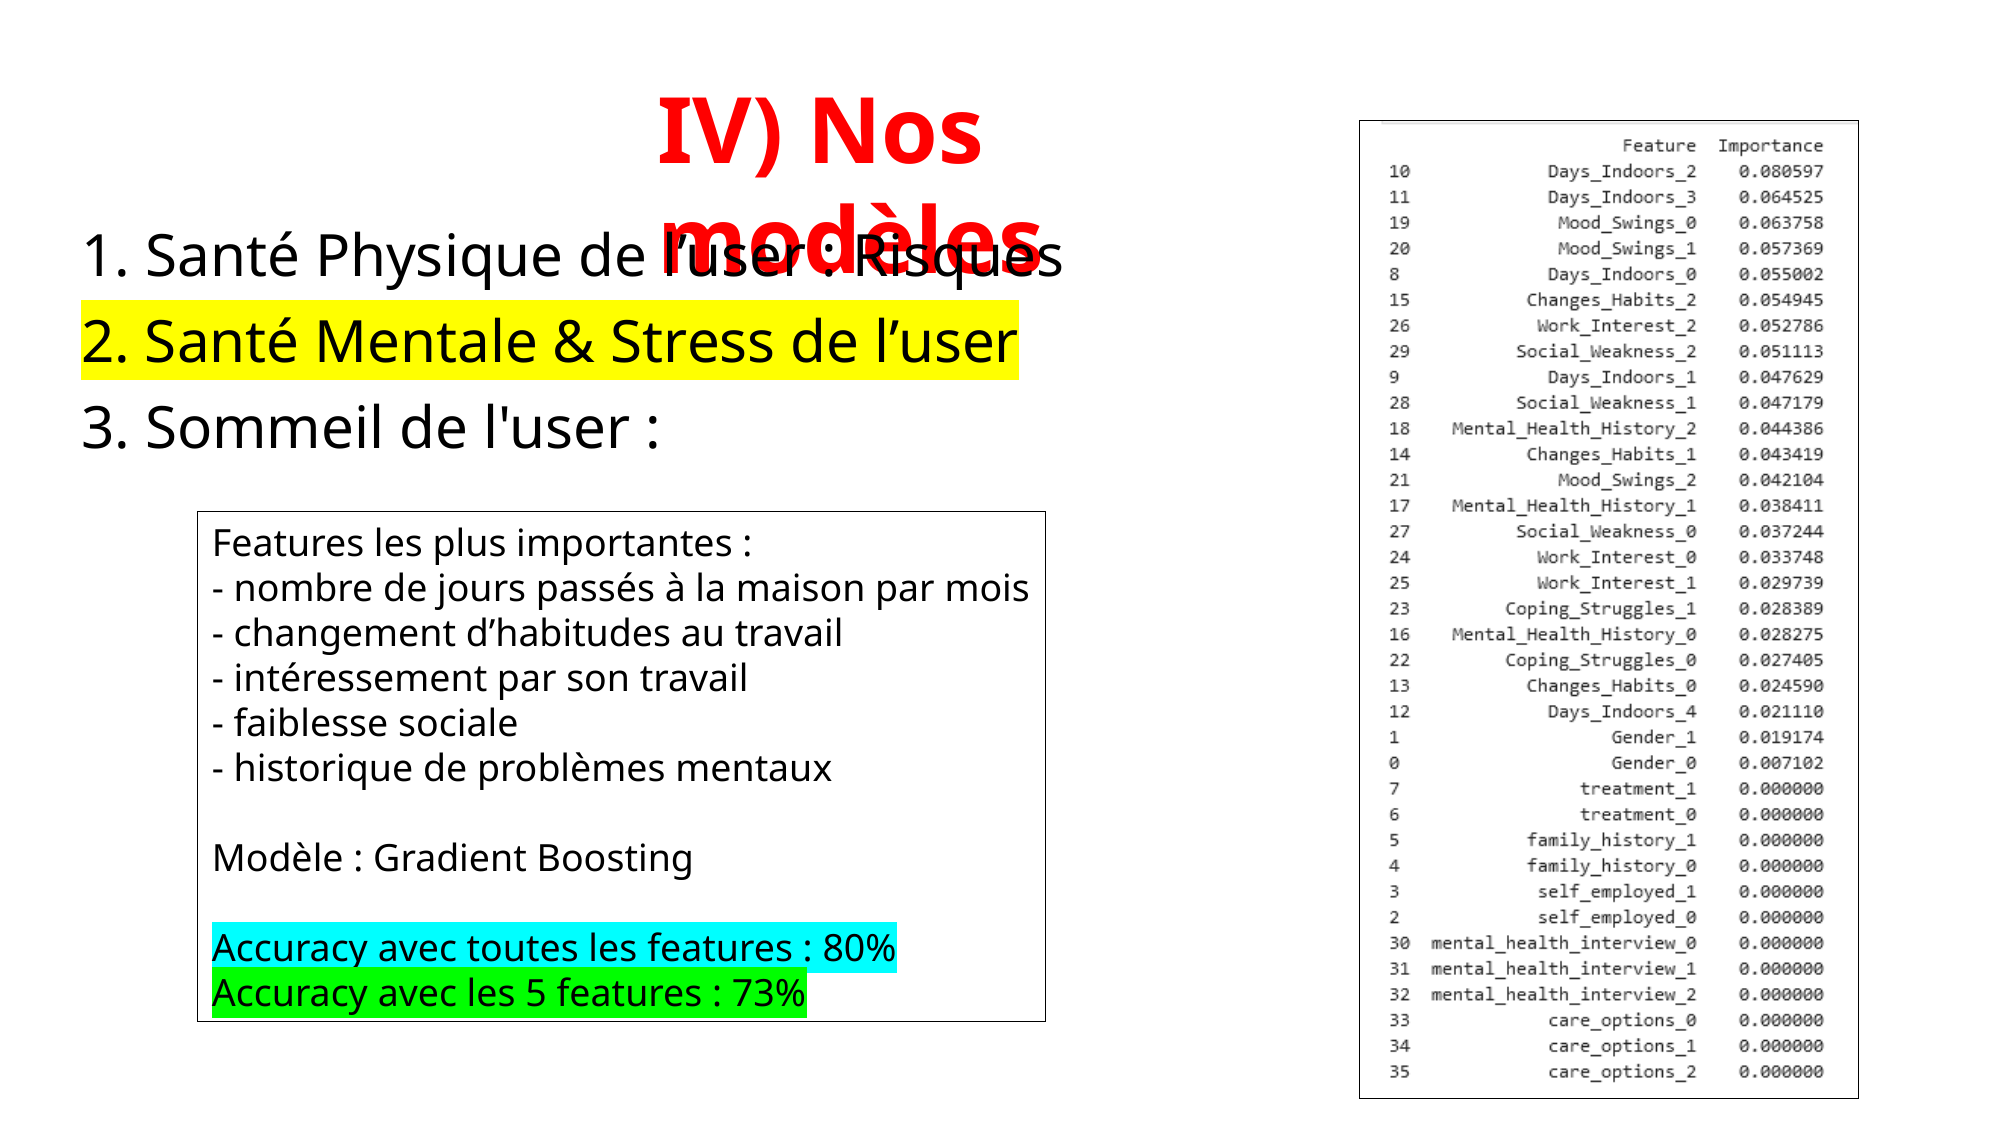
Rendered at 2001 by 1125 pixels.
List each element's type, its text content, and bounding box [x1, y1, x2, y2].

text_box 1. Santé Physique de l’user : Risques d’obésité [66, 210, 1218, 366]
text_box 2. Santé Mentale & Stress de l’user [66, 296, 1088, 382]
text_box IV) Nos modèles [642, 64, 1360, 300]
text_box 3. Sommeil de l'user : [66, 382, 1116, 468]
text_box Features les plus importantes : - nombre de jours passés à la maison par mois - changement d’habitudes au travail - intéressement par son travail - faiblesse sociale - historique de problèmes mentaux Modèle : Gradient Boosting Accuracy avec toutes les features : 80% Accuracy avec les 5 features : 73% [197, 511, 1046, 1022]
picture [1359, 120, 1860, 1100]
